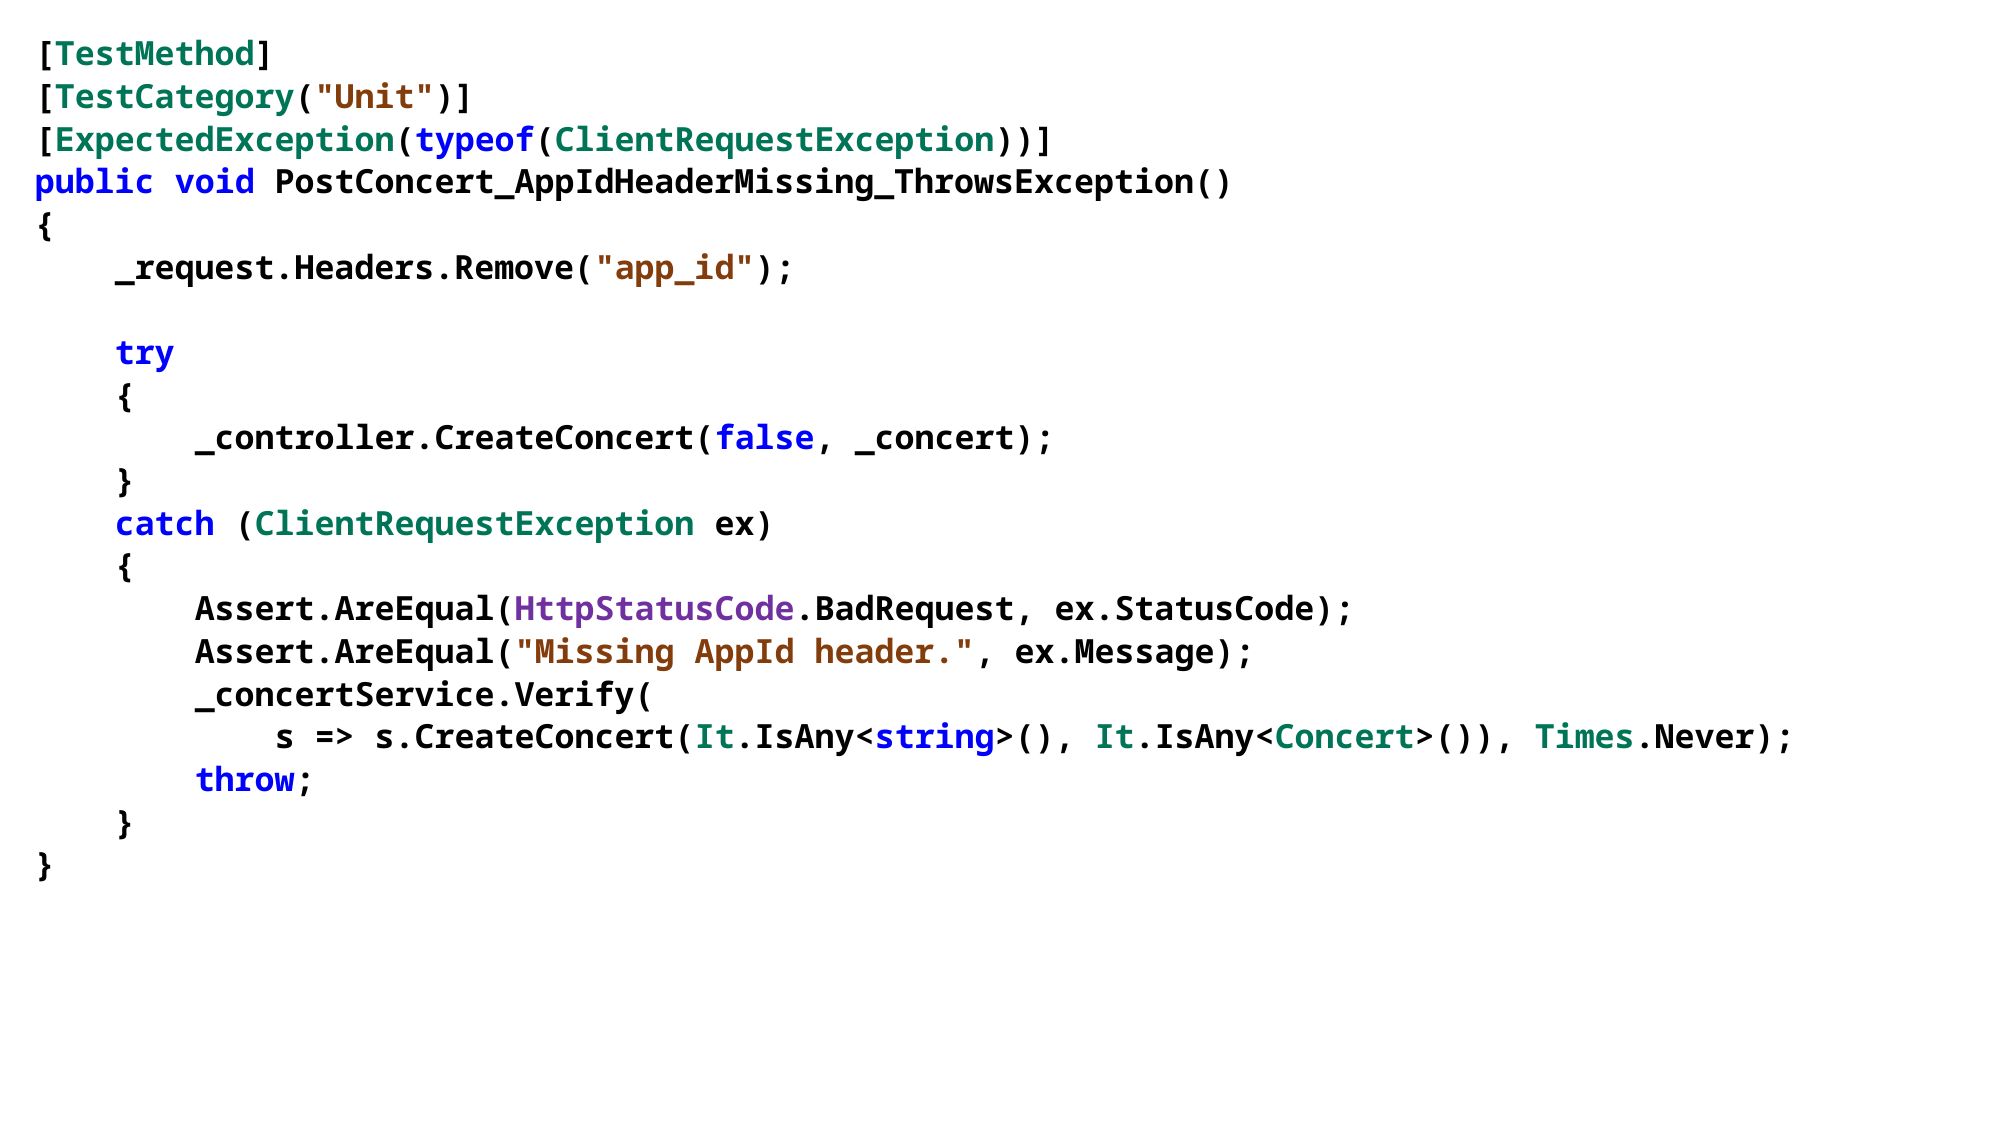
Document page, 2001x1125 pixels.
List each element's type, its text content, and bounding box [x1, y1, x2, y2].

text_box [TestMethod] [TestCategory("Unit")] [ExpectedException(typeof(ClientRequestException))] public void PostConcert_AppIdHeaderMissing_ThrowsException() { _request.Headers.Remove("app_id"); try { _controller.CreateConcert(false, _concert); } catch (ClientRequestException ex) { Assert.AreEqual(HttpStatusCode.BadRequest, ex.StatusCode); Assert.AreEqual("Missing AppId header.", ex.Message); _concertService.Verify( s => s.CreateConcert(It.IsAny<string>(), It.IsAny<Concert>()), Times.Never); throw; } } [0, 22, 2000, 891]
